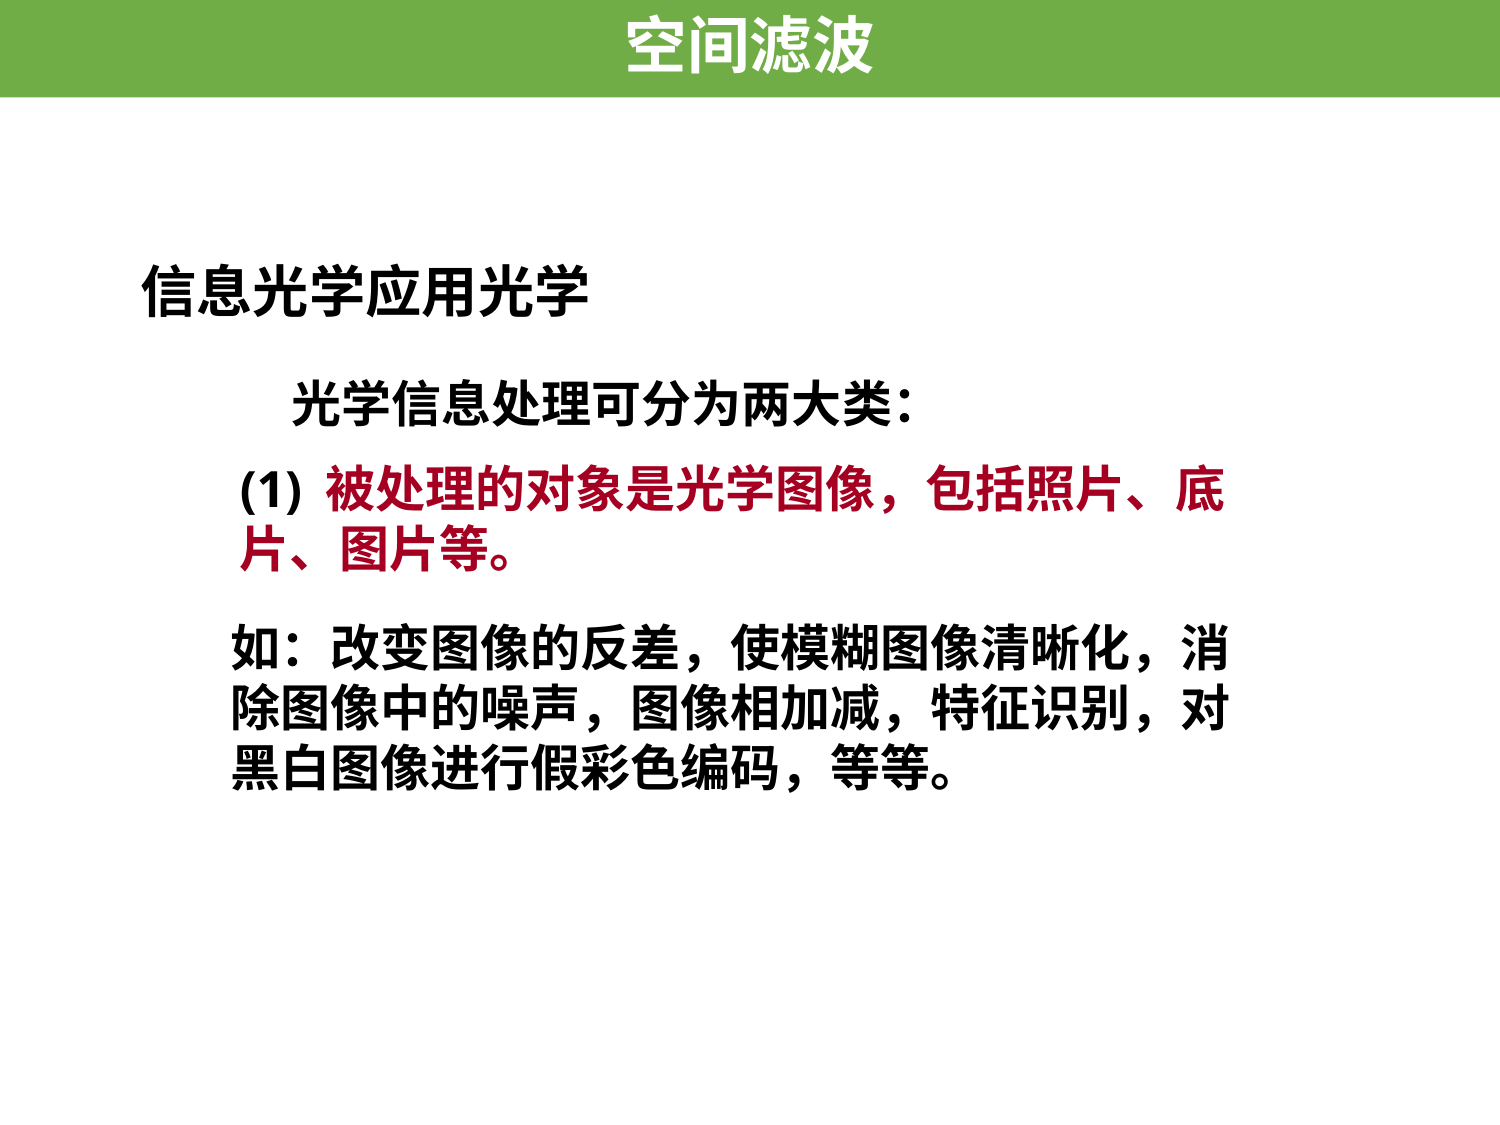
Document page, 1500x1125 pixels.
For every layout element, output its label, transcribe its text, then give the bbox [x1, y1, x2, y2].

text_box 空间滤波 [0, 0, 1500, 98]
title 信息光学应用光学 [125, 251, 711, 337]
text_box 如：改变图像的反差，使模糊图像清晰化，消除图像中的噪声，图像相加减，特征识别，对黑白图像进行假彩色编码，等等。 [215, 609, 1278, 805]
text_box 光学信息处理可分为两大类： [277, 365, 957, 441]
text_box (1) 被处理的对象是光学图像，包括照片、底片、图片等。 [224, 449, 1294, 585]
